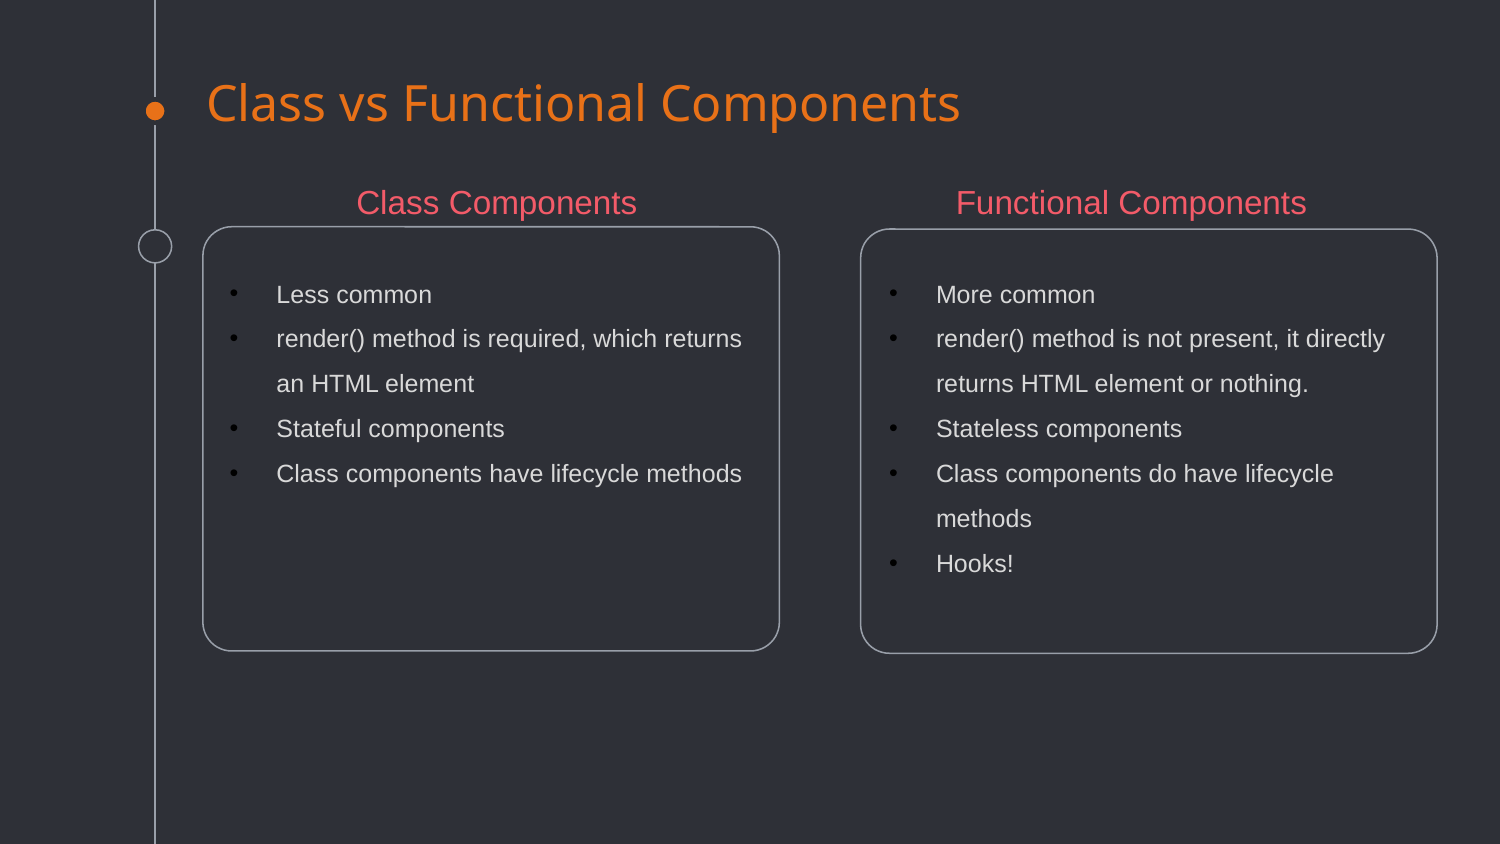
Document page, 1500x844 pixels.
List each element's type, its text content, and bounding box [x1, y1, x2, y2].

text_box Less common render() method is required, which returns an HTML element Stateful components Class components have lifecycle methods [214, 255, 764, 540]
text_box [860, 229, 1438, 654]
text_box More common render() method is not present, it directly returns HTML element or nothing. Stateless components Class components do have lifecycle methods Hooks! [874, 255, 1424, 630]
text_box [202, 226, 780, 651]
text_box Class Components [341, 173, 653, 229]
text_box Functional Components [941, 173, 1323, 229]
title Class vs Functional Components [191, 90, 1317, 147]
